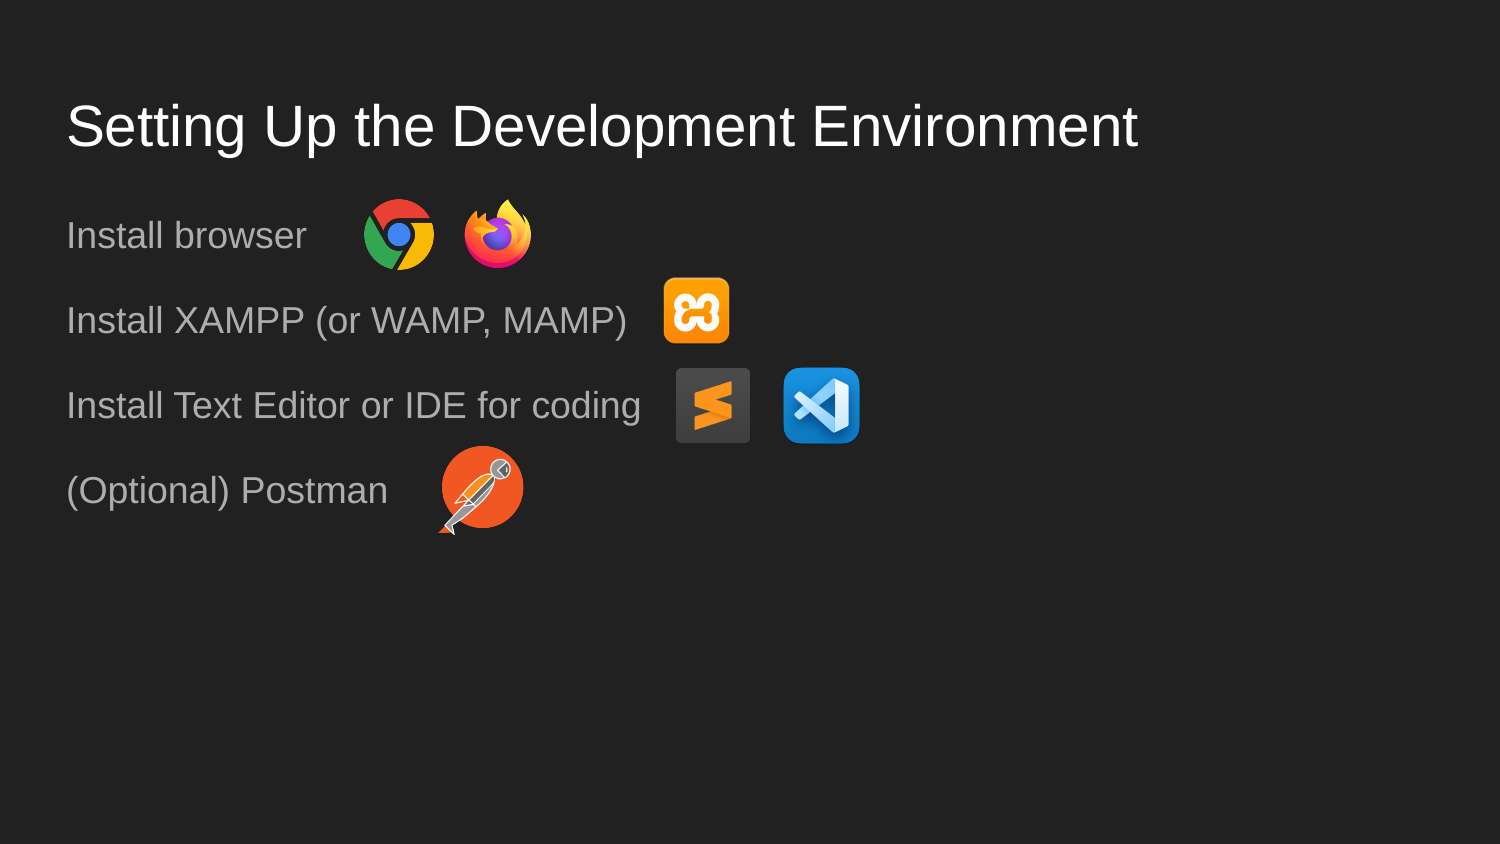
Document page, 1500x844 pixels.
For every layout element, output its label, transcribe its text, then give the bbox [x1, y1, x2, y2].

list Install browser Install XAMPP (or WAMP, MAMP) Install Text Editor or IDE for coding (Optional) Postman [51, 189, 1449, 750]
picture [659, 272, 734, 348]
picture [433, 442, 529, 537]
picture [774, 358, 869, 453]
picture [364, 199, 435, 270]
picture [460, 199, 535, 270]
title Setting Up the Development Environment [51, 72, 1449, 167]
picture [675, 368, 751, 443]
